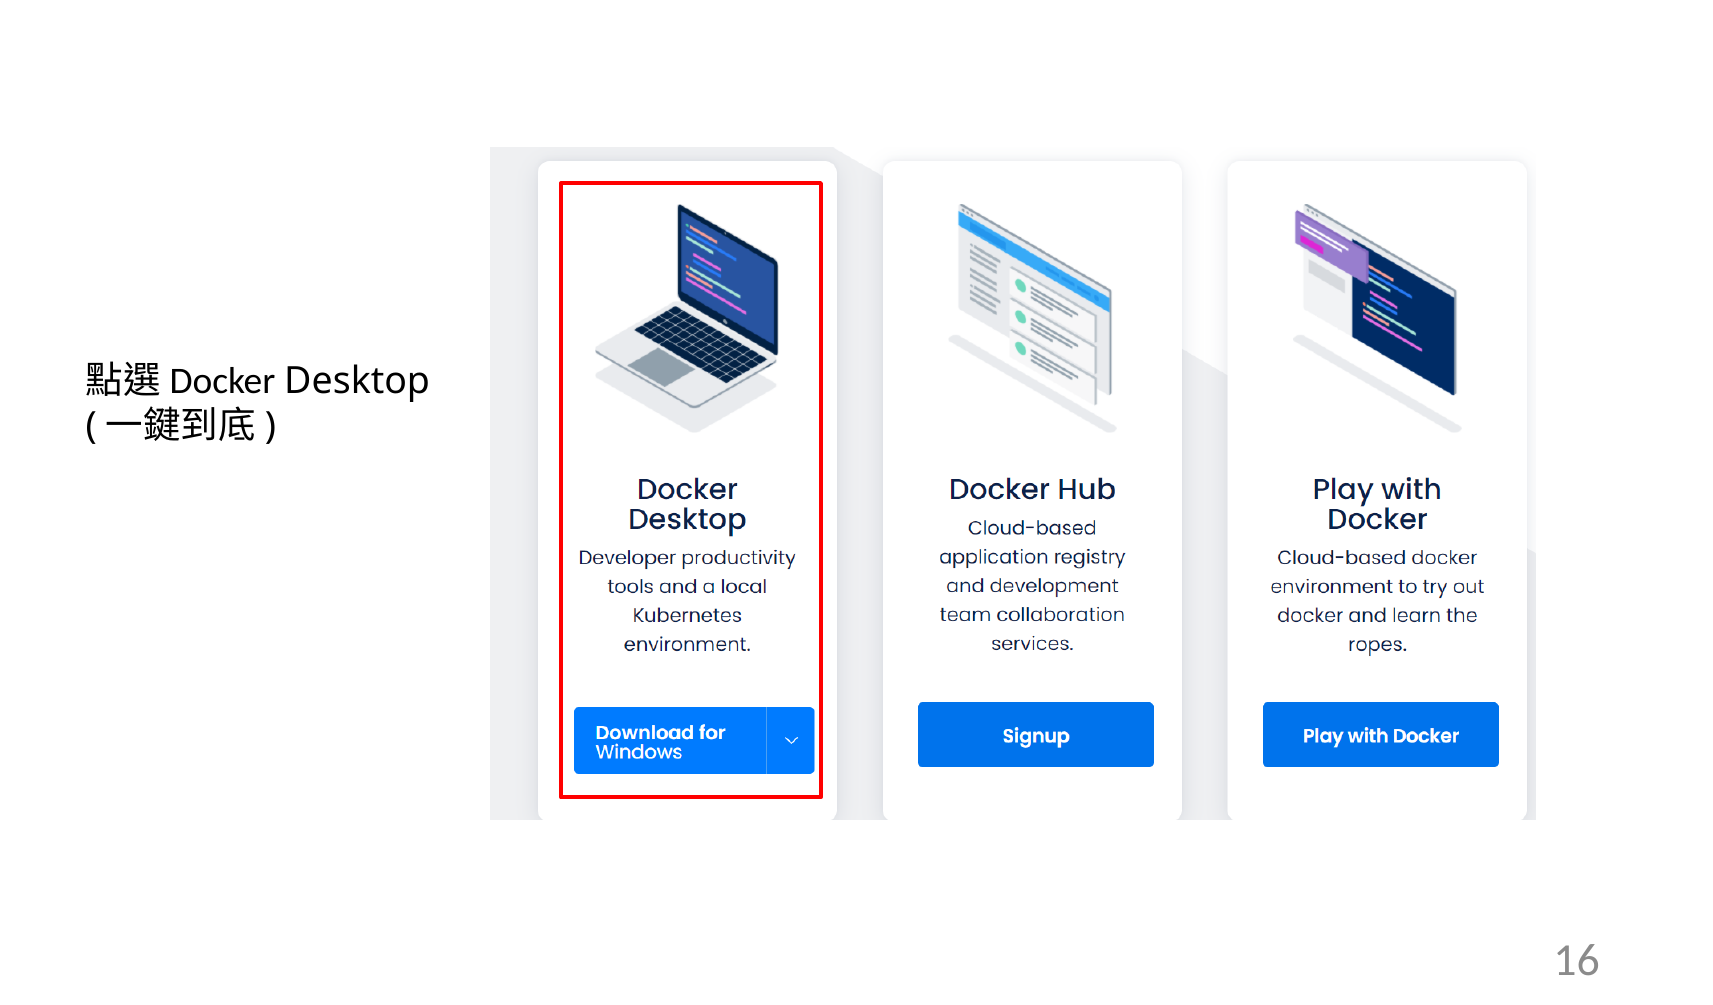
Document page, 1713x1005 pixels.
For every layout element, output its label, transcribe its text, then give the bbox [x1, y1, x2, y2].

slide_number 16 [1227, 930, 1628, 984]
text_box 點選Docker Desktop (一鍵到底) [70, 348, 473, 454]
picture [489, 147, 1537, 821]
